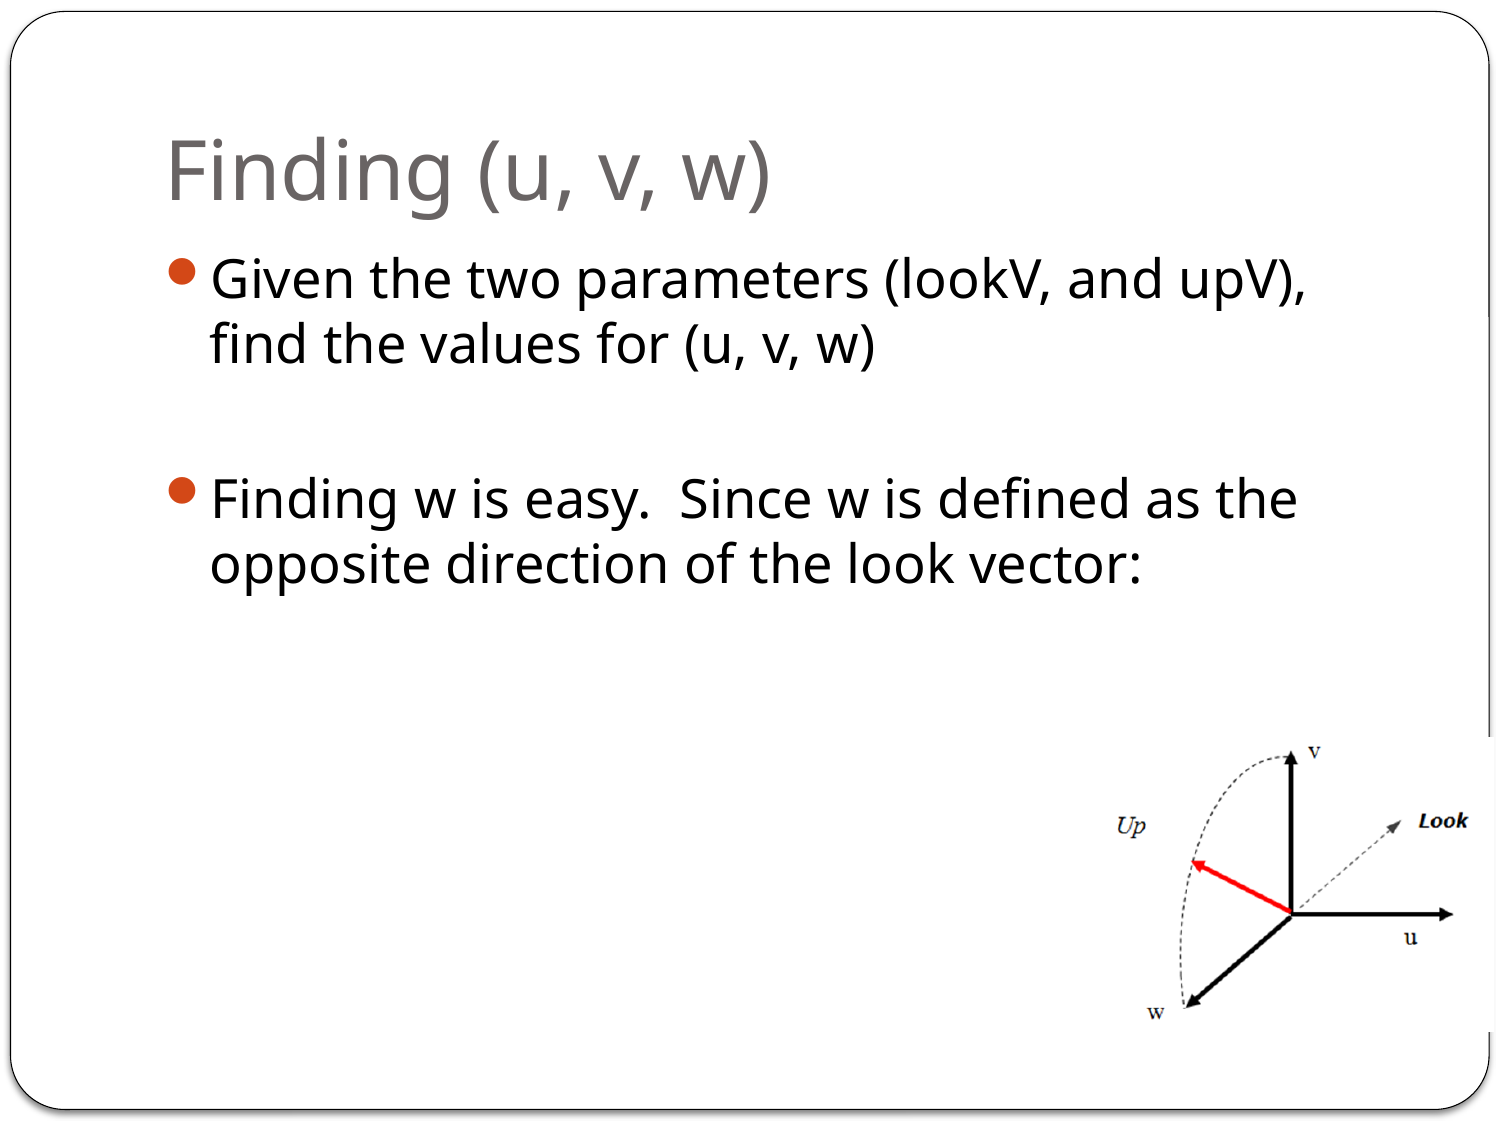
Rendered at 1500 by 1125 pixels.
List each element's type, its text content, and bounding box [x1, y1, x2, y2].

picture [1086, 737, 1495, 1032]
title Finding (u, v, w) [150, 45, 1425, 233]
